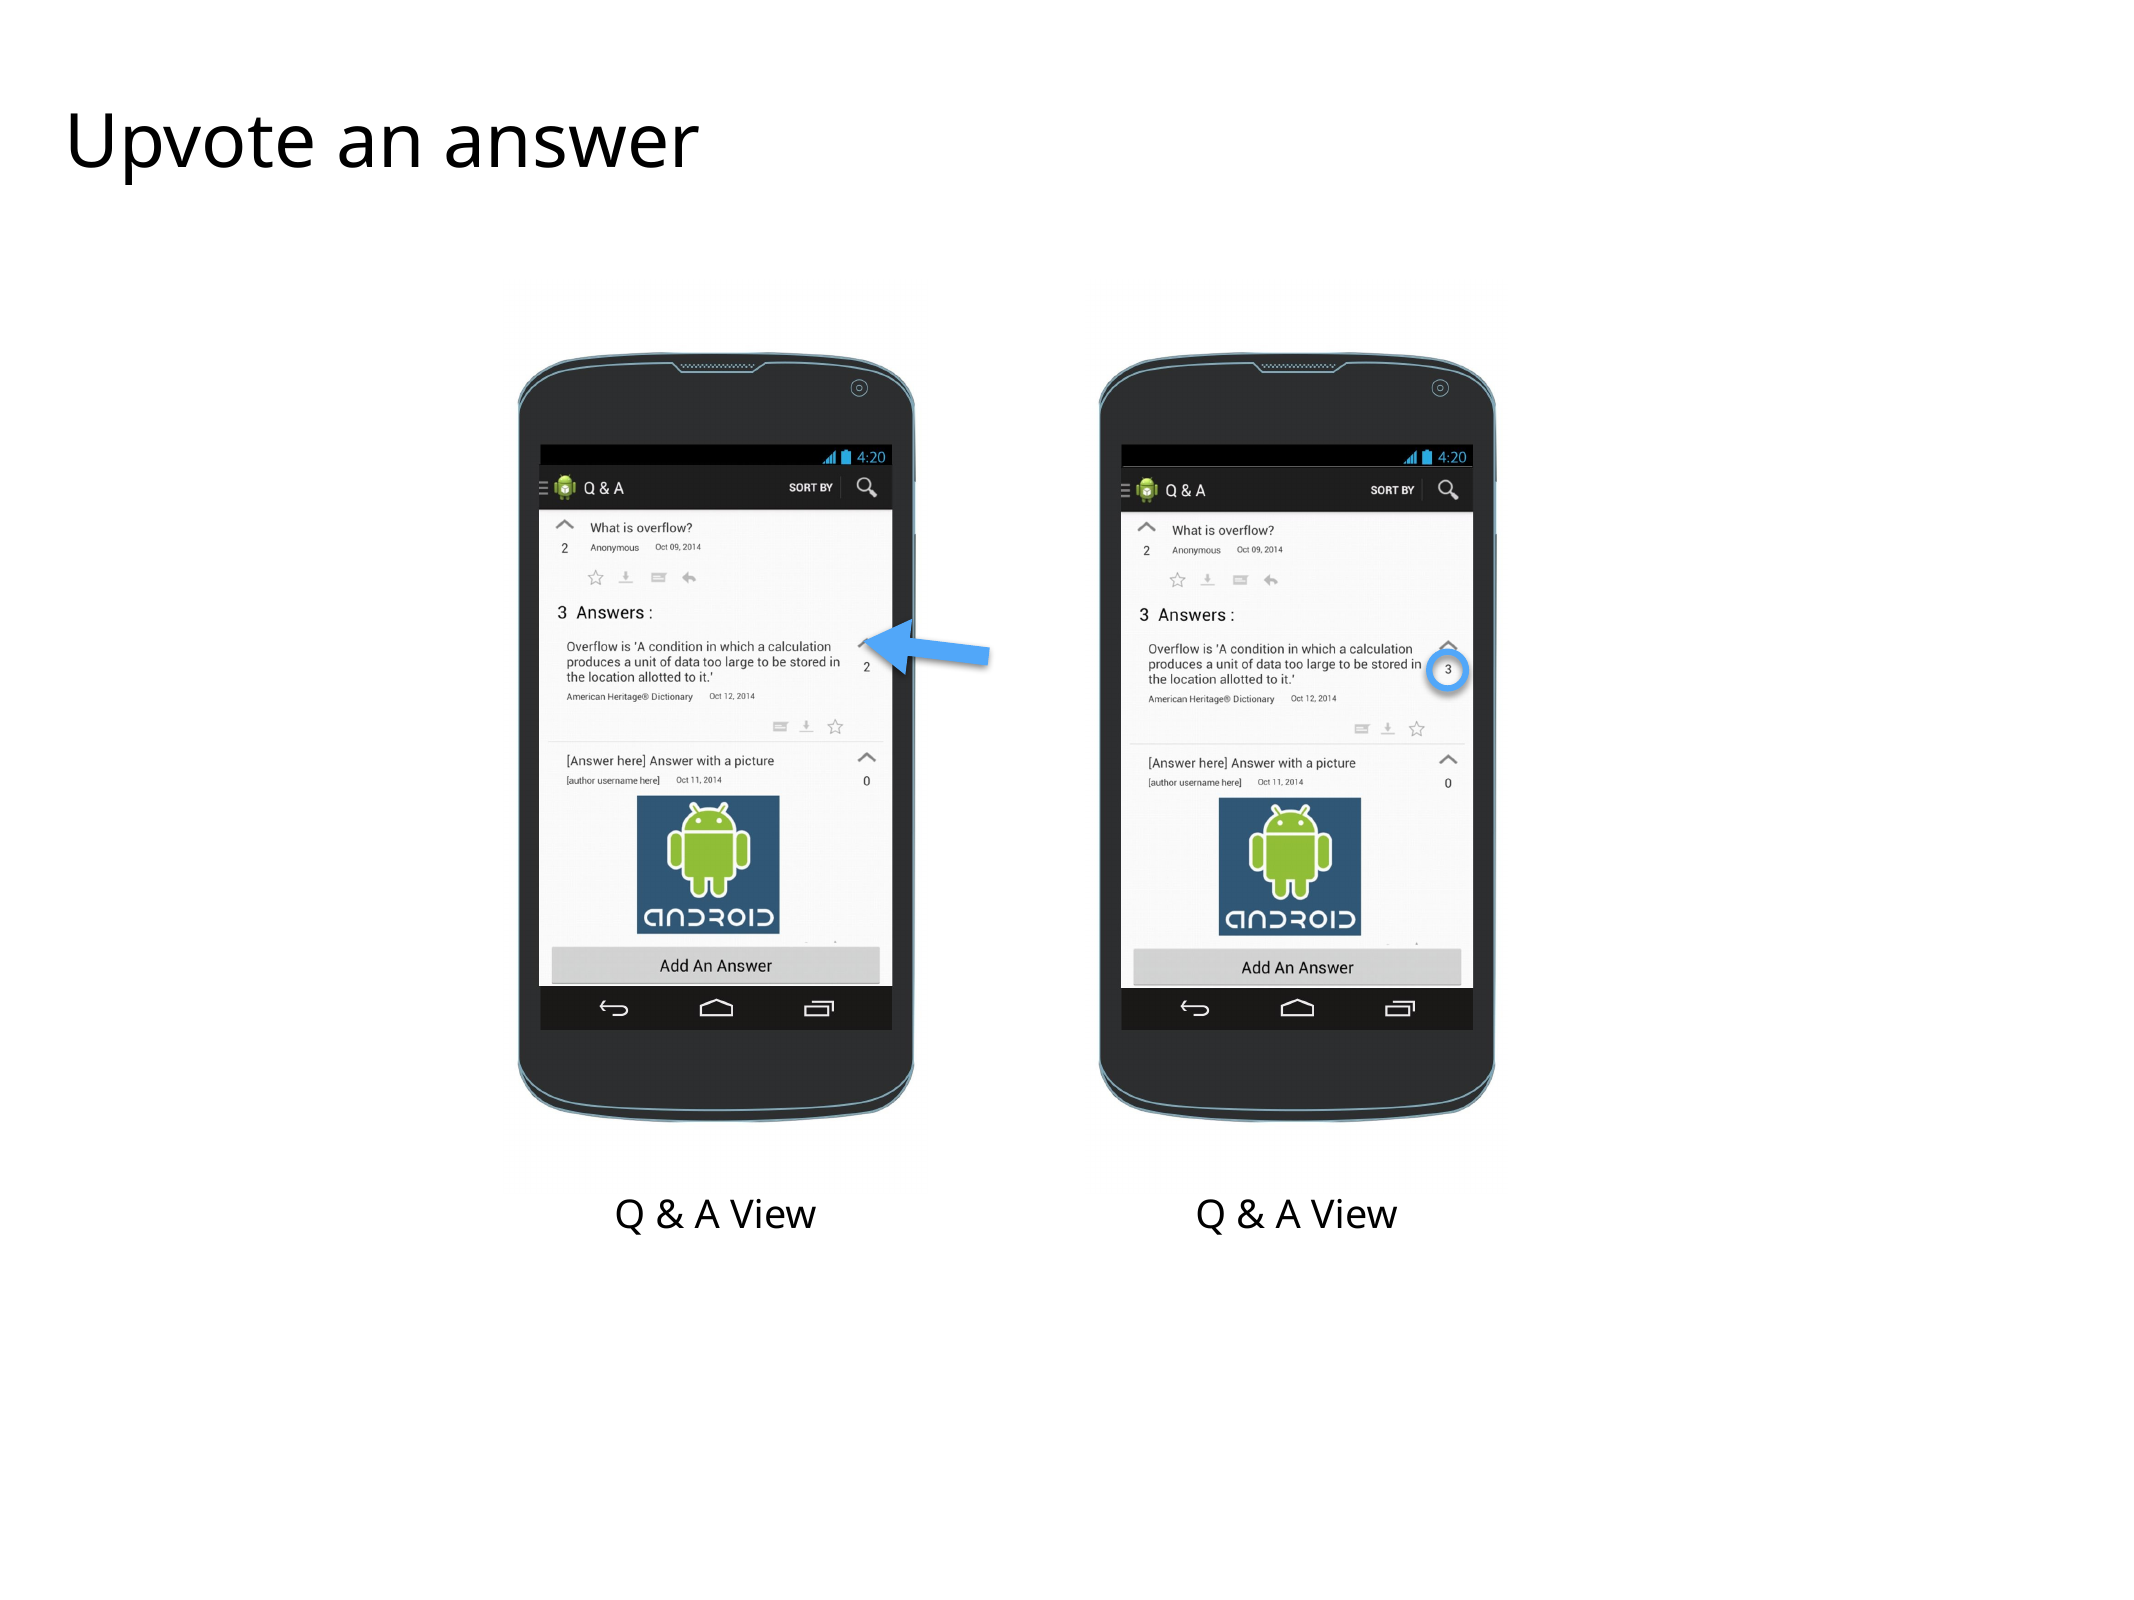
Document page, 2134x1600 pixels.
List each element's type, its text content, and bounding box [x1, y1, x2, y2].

text_box Upvote an answer [55, 84, 709, 191]
text_box Q & A View [606, 1204, 825, 1245]
picture [503, 279, 928, 1195]
text_box [934, 640, 990, 666]
picture [1085, 279, 1508, 1195]
text_box Q & A View [1187, 1204, 1406, 1245]
